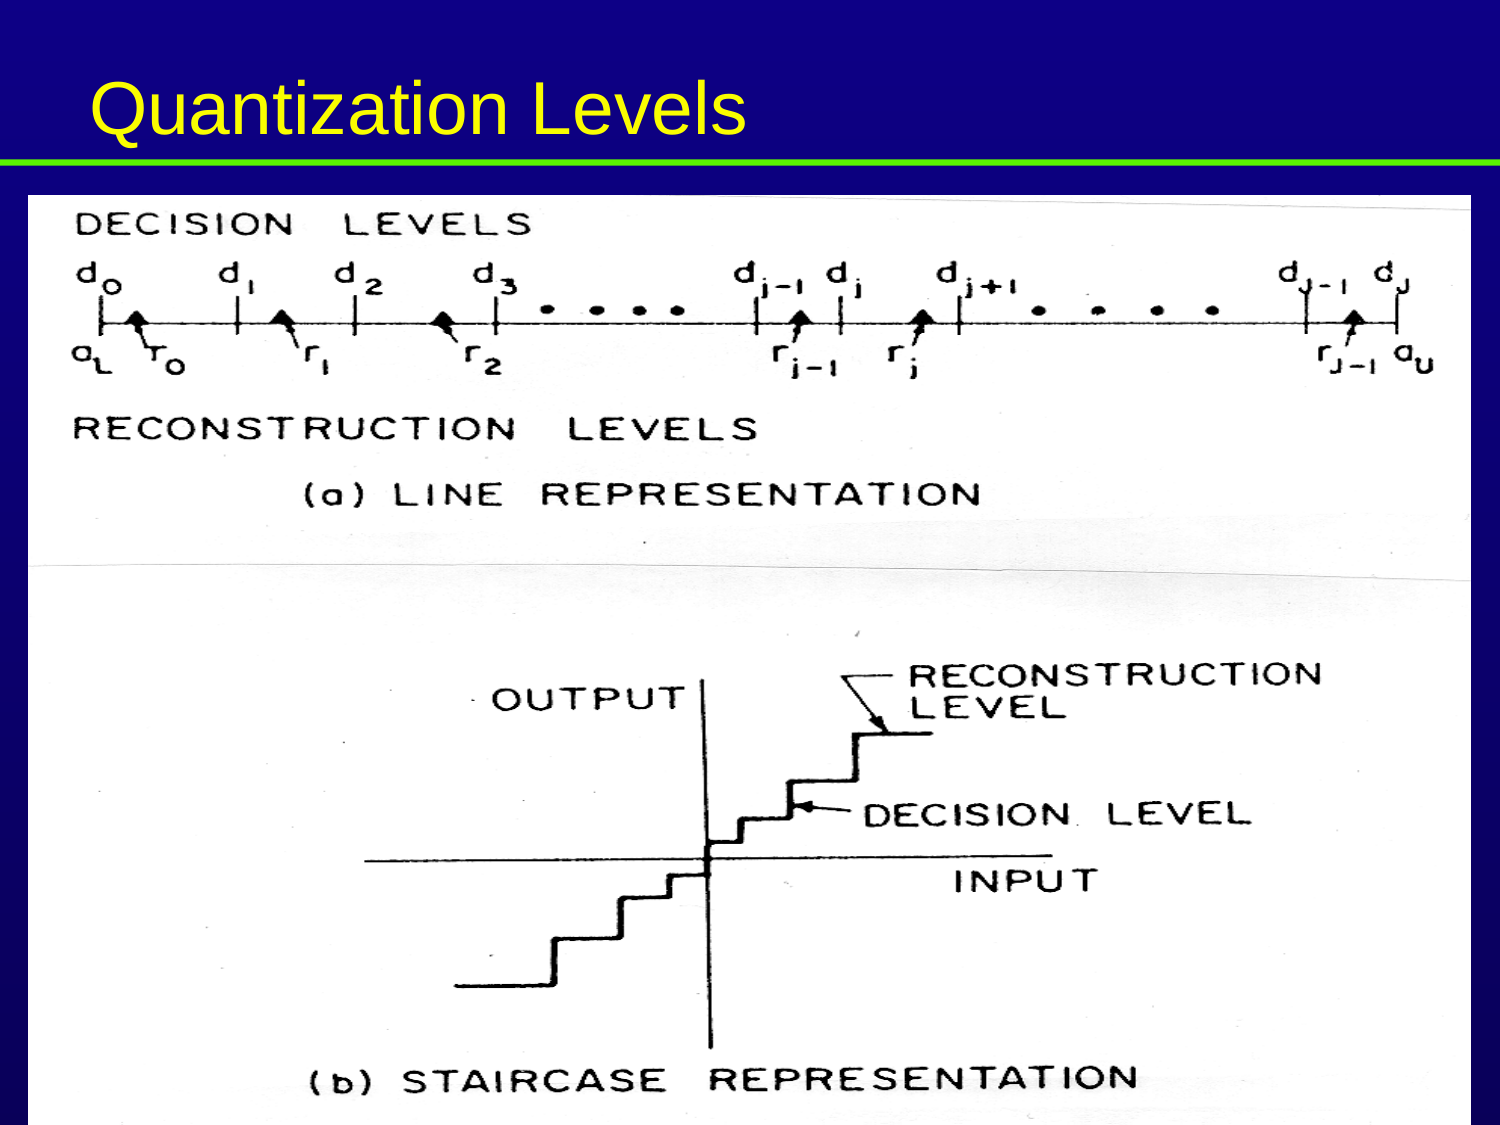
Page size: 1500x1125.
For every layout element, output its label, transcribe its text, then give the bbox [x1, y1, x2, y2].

text_box Quantization Levels [74, 52, 764, 158]
picture [28, 195, 1471, 1125]
